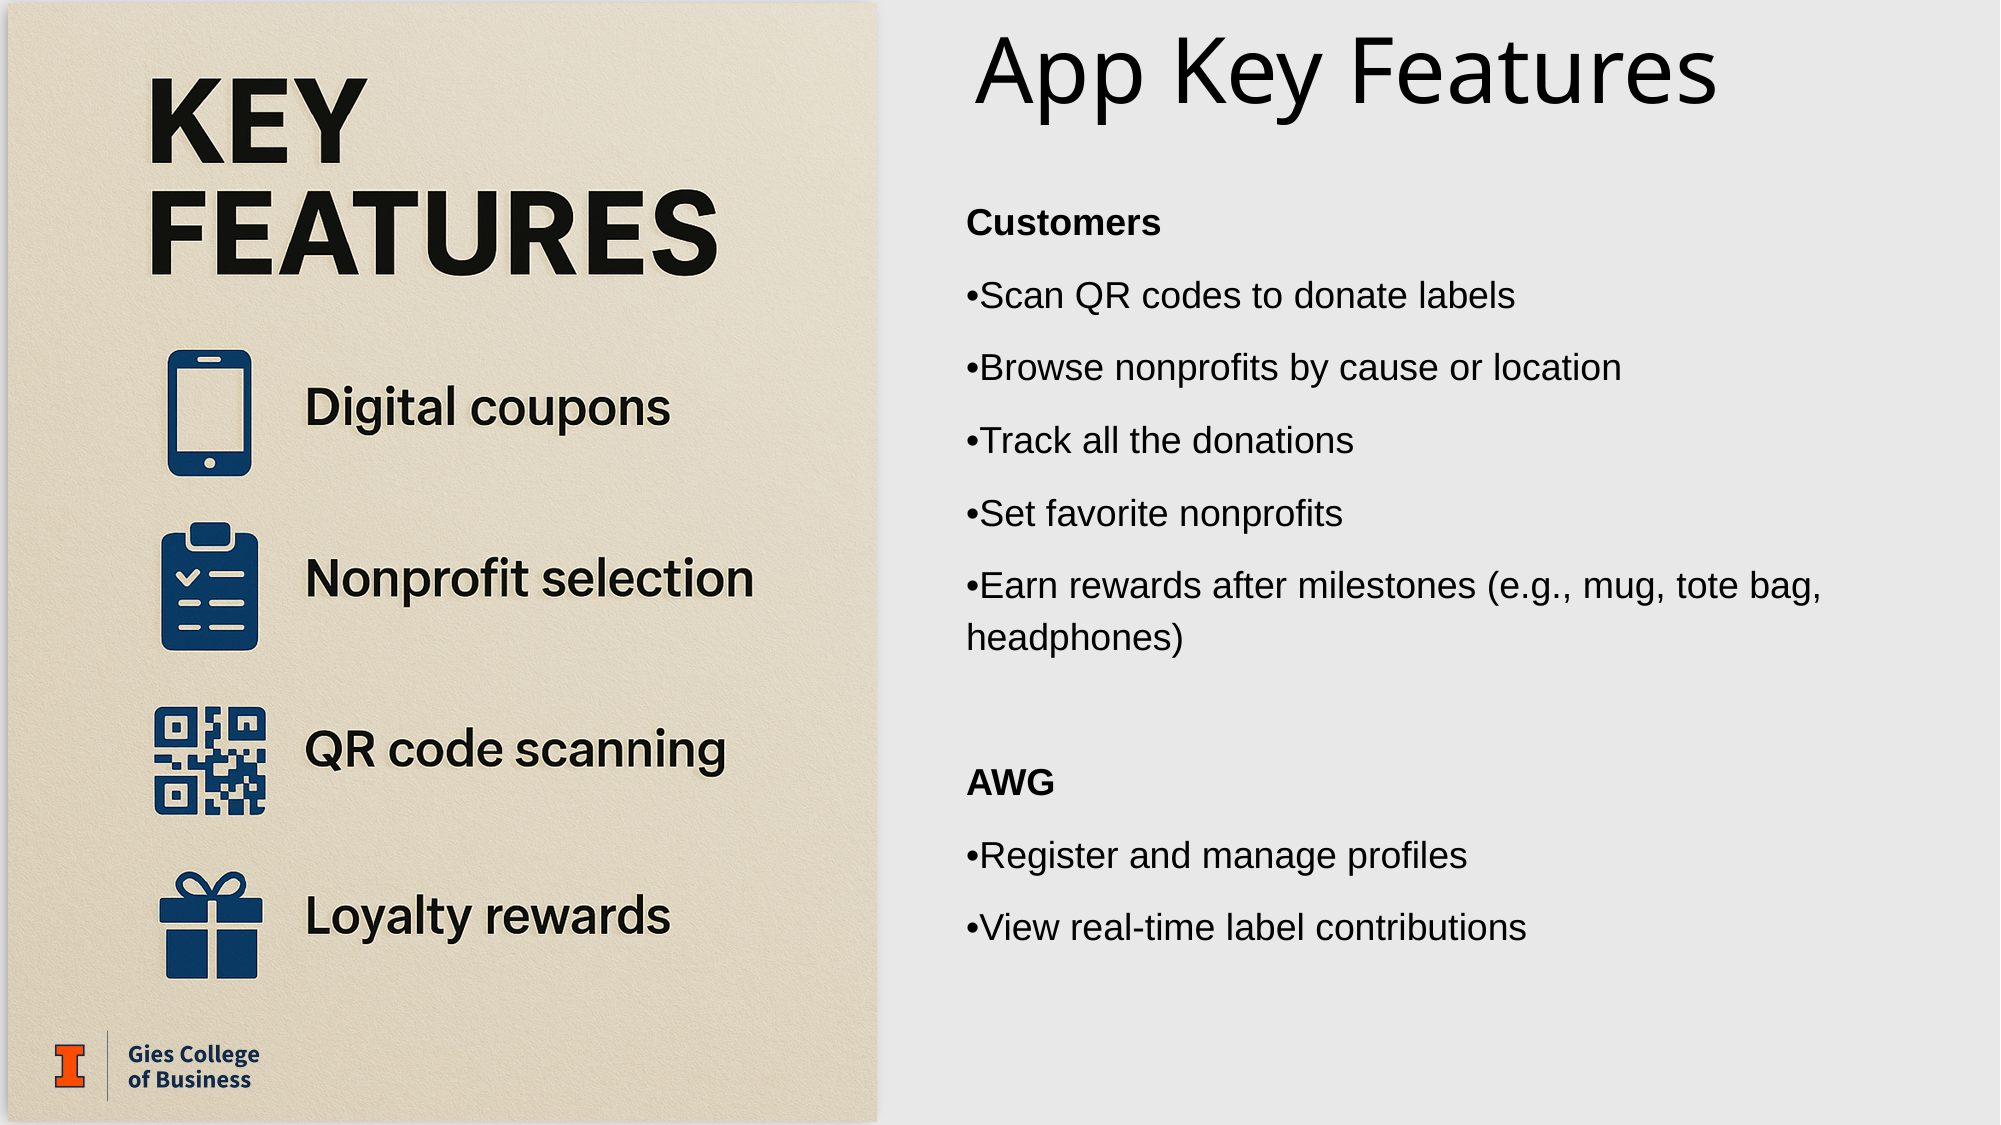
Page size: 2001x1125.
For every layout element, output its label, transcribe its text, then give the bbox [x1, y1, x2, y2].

title App Key Features [959, 0, 2000, 149]
picture [0, 0, 889, 1125]
text_box Customers •Scan QR codes to donate labels •Browse nonprofits by cause or location •Track all the donations •Set favorite nonprofits •Earn rewards after milestones (e.g., mug, tote bag, headphones) AWG •Register and manage profiles •View real-time label contributions [951, 176, 1922, 964]
